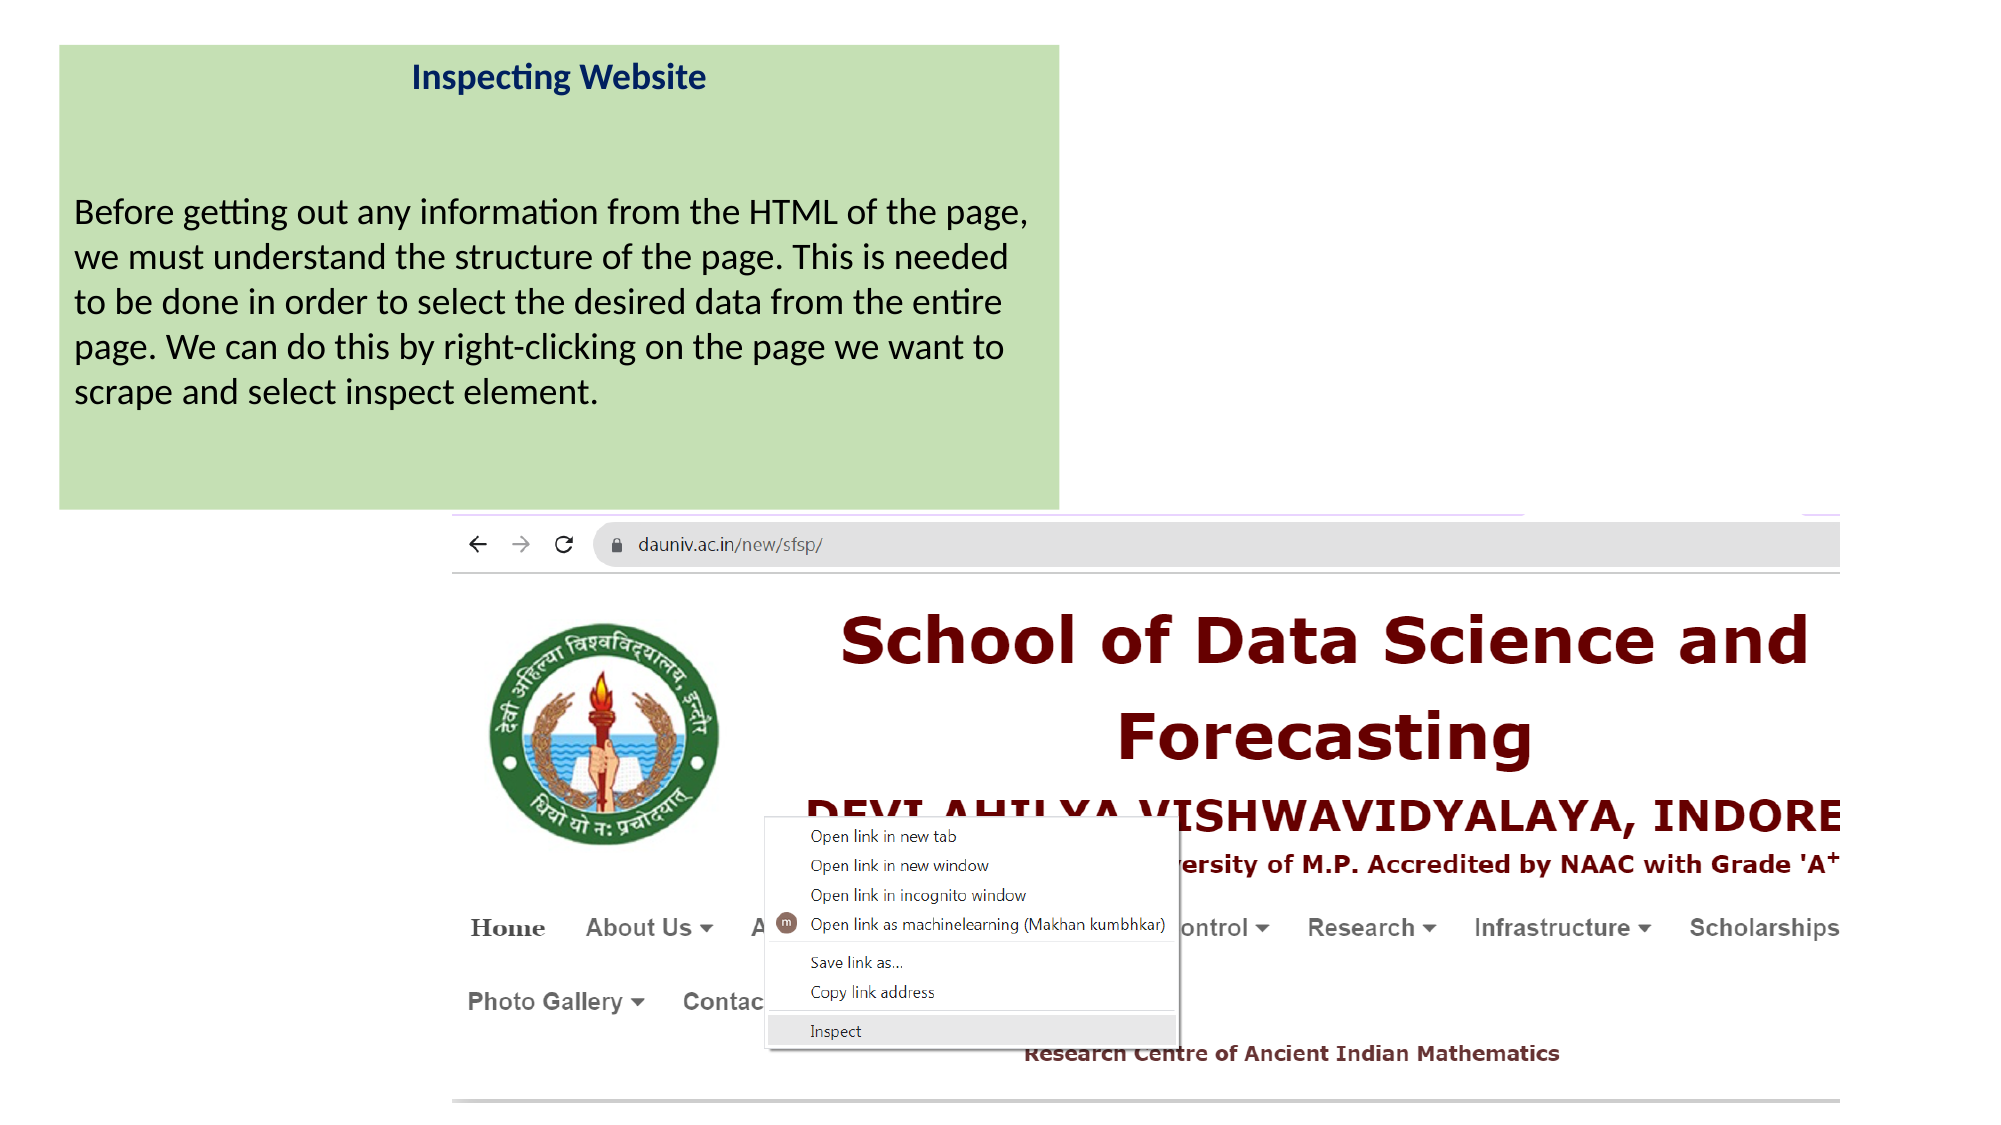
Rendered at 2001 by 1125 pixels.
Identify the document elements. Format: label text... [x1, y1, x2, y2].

picture [451, 514, 1840, 1103]
text_box Inspecting Website Before getting out any information from the HTML of the page, we must understand the structure of the page. This is needed to be done in order to select the desired data from the entire page. We can do this by right-clicking on the page we want to scrape and select inspect element. [59, 44, 1060, 510]
